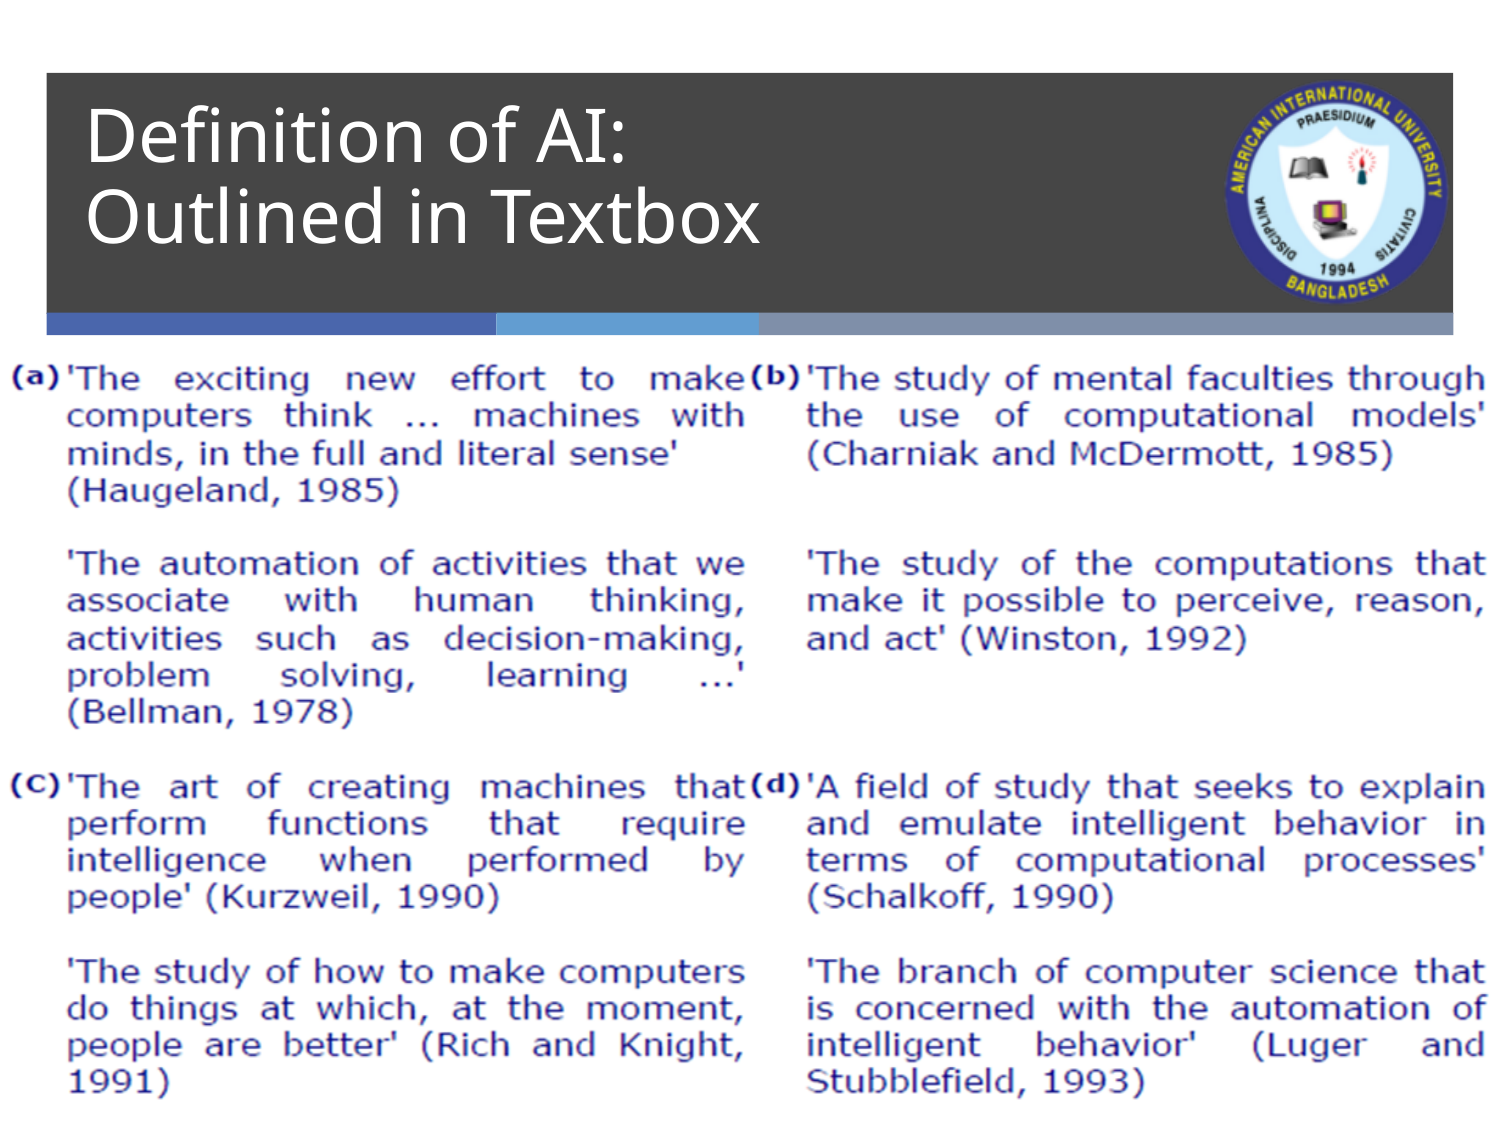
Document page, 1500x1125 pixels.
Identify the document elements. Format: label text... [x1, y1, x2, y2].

picture [1220, 75, 1454, 310]
title Definition of AI: Outlined in Textbox [69, 87, 1351, 266]
picture [0, 340, 1500, 1109]
